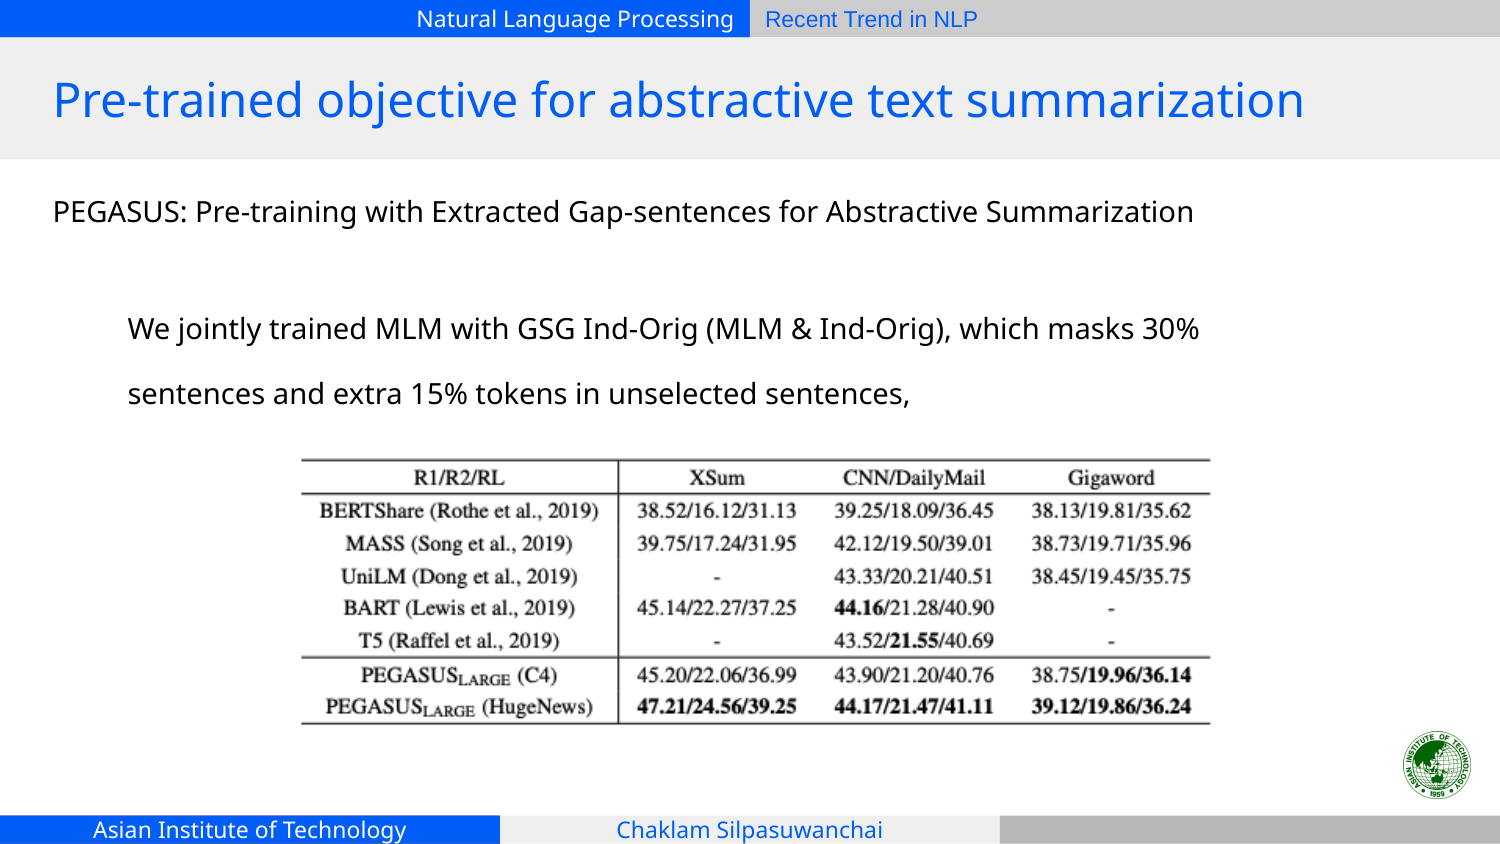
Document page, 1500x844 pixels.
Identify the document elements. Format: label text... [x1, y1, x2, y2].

picture [1403, 750, 1471, 799]
title Pre-trained objective for abstractive text summarization [24, 37, 1475, 160]
picture [275, 446, 1225, 765]
list PEGASUS: Pre-training with Extracted Gap-sentences for Abstractive Summarization We jointly trained MLM with GSG Ind-Orig (MLM & Ind-Orig), which masks 30% sentences and extra 15% tokens in unselected sentences, [37, 178, 1475, 750]
